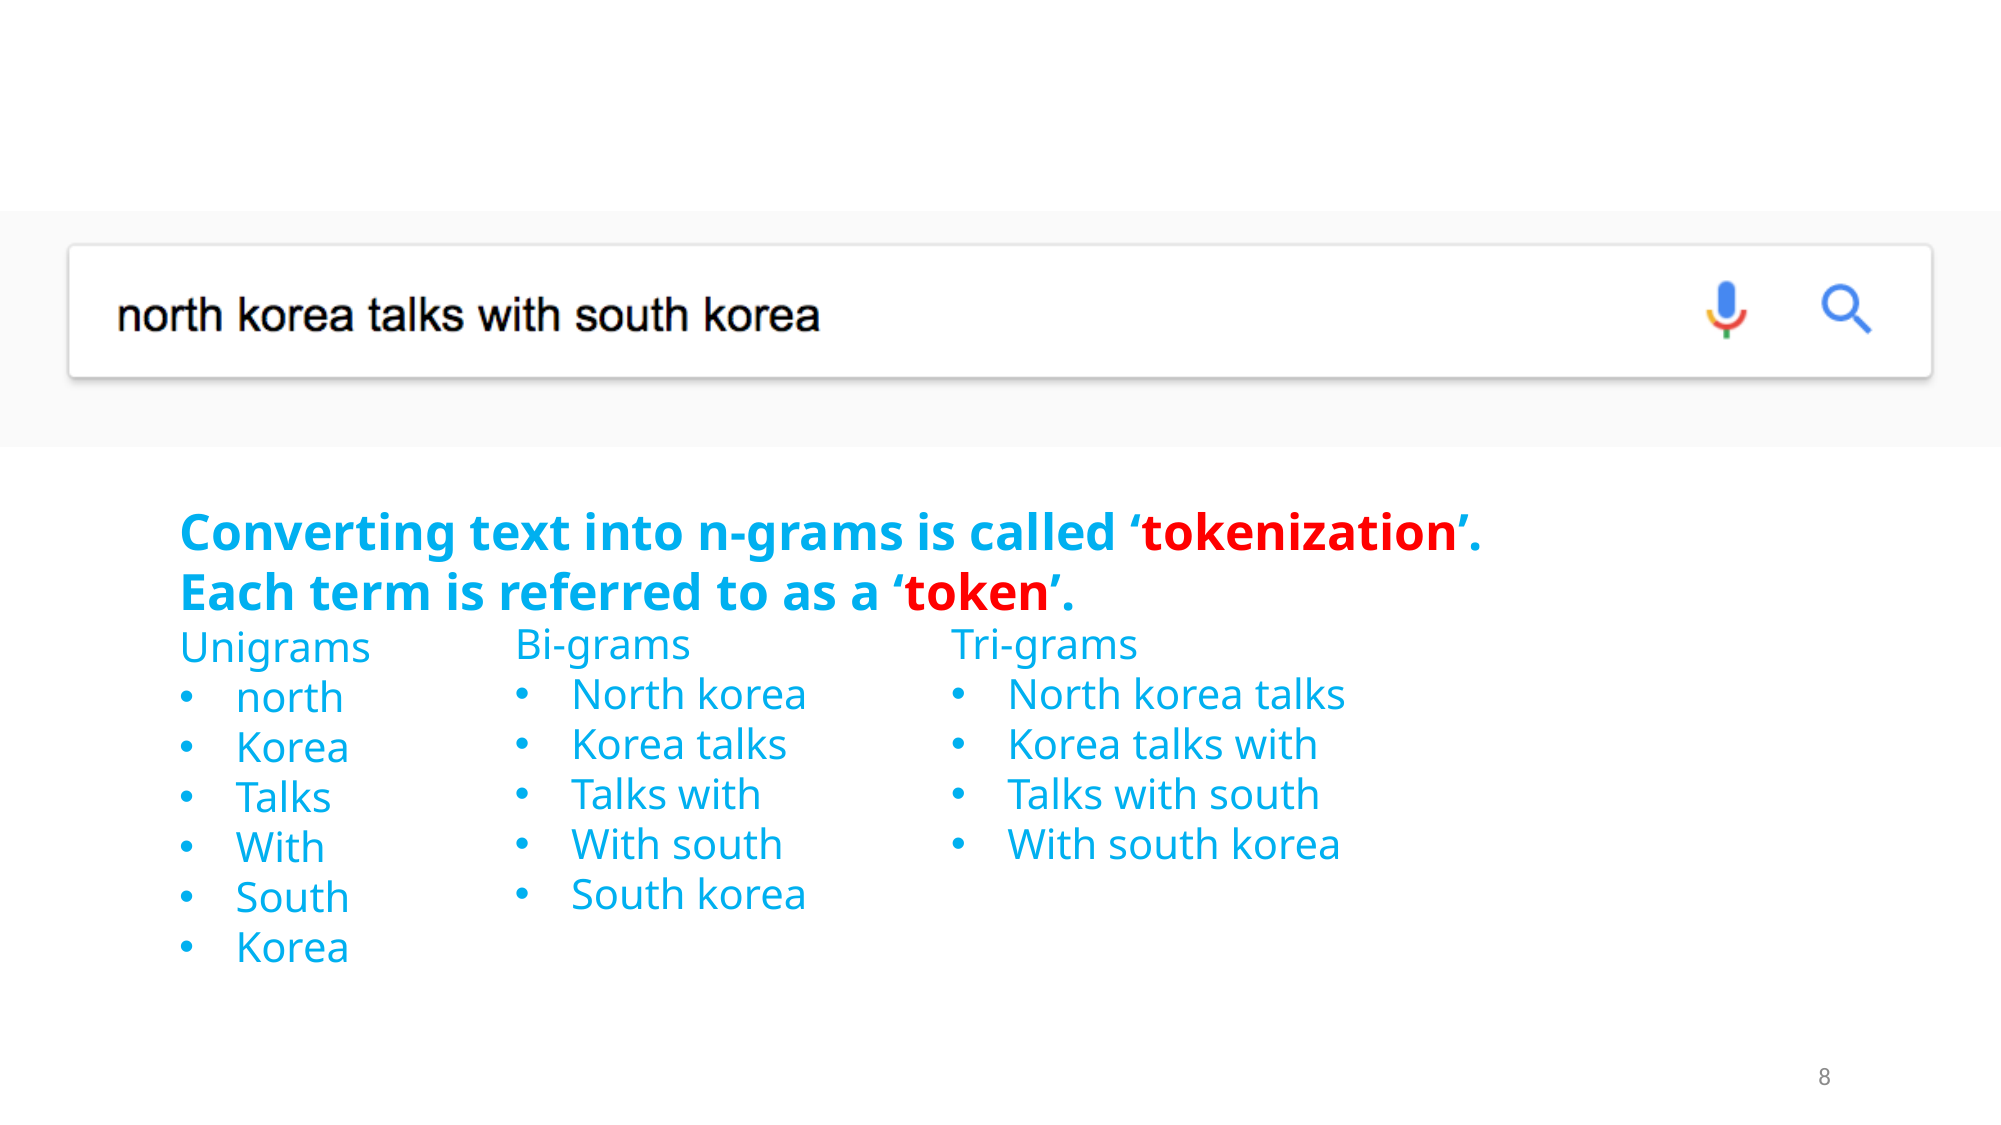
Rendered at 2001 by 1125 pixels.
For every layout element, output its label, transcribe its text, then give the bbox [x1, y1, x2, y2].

text_box Bi-grams North korea Korea talks Talks with With south South korea [500, 610, 1500, 926]
text_box Converting text into n-grams is called ‘tokenization’. Each term is referred to as a ‘token’. Unigrams north Korea Talks With South Korea [164, 493, 1798, 979]
slide_number 8 [1396, 1045, 1847, 1106]
text_box Tri-grams North korea talks Korea talks with Talks with south With south korea [936, 610, 1937, 876]
picture [0, 211, 2001, 447]
